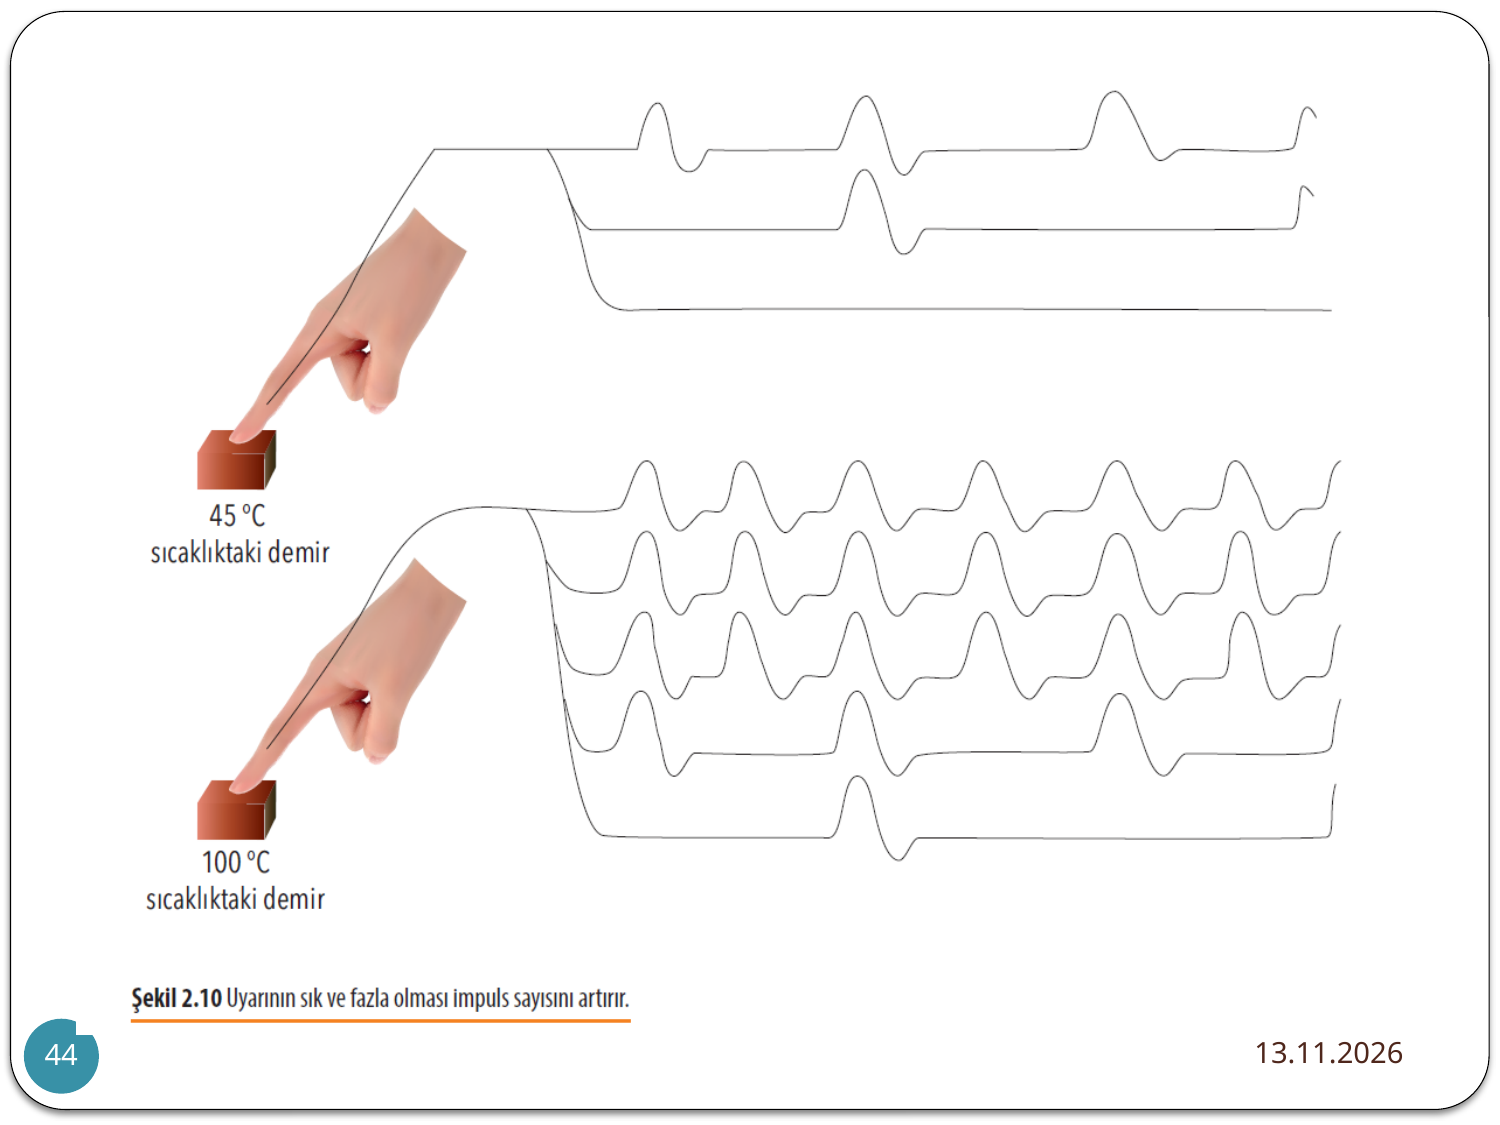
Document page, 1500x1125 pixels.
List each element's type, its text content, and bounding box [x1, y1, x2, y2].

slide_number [1012, 1043, 1419, 1094]
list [76, 46, 1436, 1036]
slide_number 44 [23, 1018, 99, 1094]
